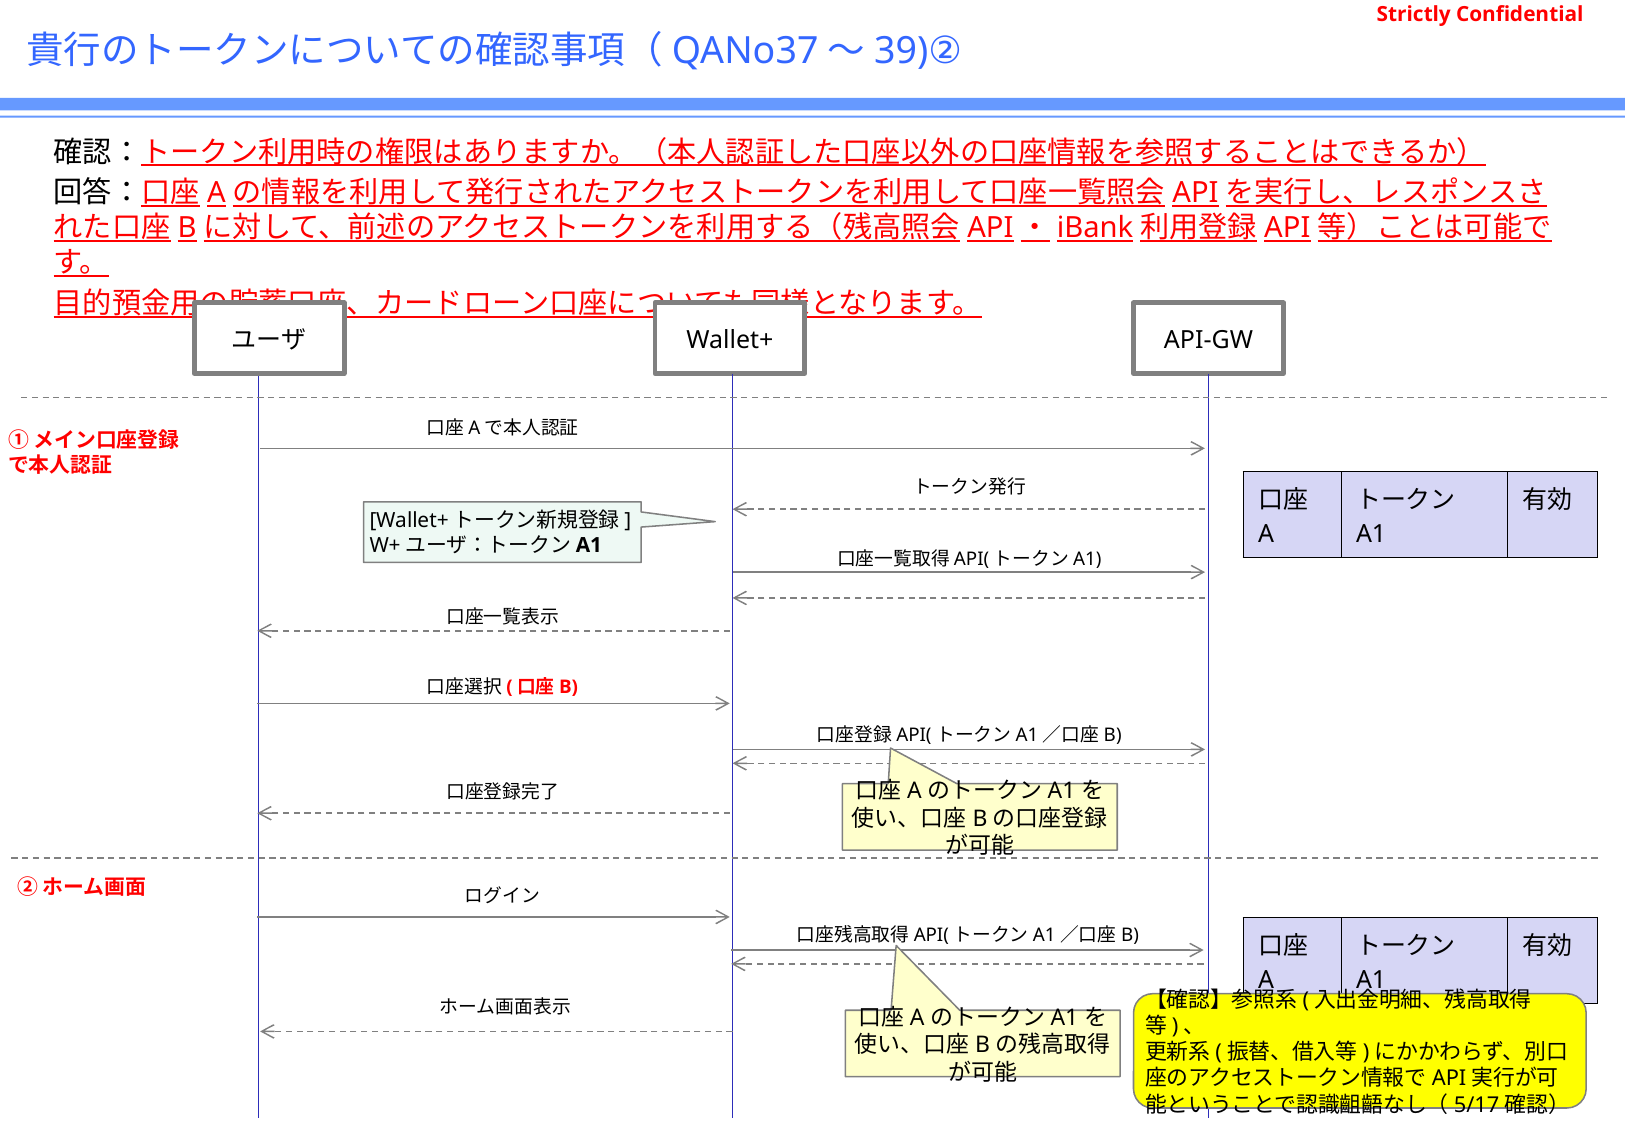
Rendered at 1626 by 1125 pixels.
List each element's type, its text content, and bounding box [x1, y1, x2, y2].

text_box [Wallet+トークン新規登録] W+ユーザ：トークンA1 [363, 501, 716, 563]
title 貴行のトークンについての確認事項（QANo37～39)② [11, 9, 1569, 87]
text_box ユーザ [194, 302, 345, 374]
text_box ①メイン口座登録で本人認証 [2, 420, 199, 472]
table_header トークンA1 [1342, 472, 1507, 557]
text_box 口座登録完了 [363, 773, 642, 810]
text_box 口座AのトークンA1を使い、口座Bの口座登録が可能 [842, 771, 1118, 851]
text_box ログイン [363, 877, 642, 913]
text_box 口座選択(口座B) [363, 668, 642, 702]
table_header 有効 [1508, 472, 1597, 557]
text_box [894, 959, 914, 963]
table_header 口座A [1244, 472, 1341, 557]
text_box 【確認】参照系(入出金明細、残高取得等)、 更新系(振替、借入等)にかかわらず、別口座のアクセストークン情報でAPI実行が可能ということで認識齟齬なし（5/17確認） [1133, 993, 1204, 1108]
text_box ホーム画面表示 [366, 988, 644, 1024]
text_box 口座一覧取得API(トークンA1) [830, 540, 1109, 571]
text_box 口座一覧表示 [363, 598, 642, 629]
text_box 口座AのトークンA1を使い、口座Bの残高取得が可能 [845, 973, 1121, 1077]
text_box ②ホーム画面 [11, 867, 208, 919]
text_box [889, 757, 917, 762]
text_box 確認：トークン利用時の権限はありますか。（本人認証した口座以外の口座情報を参照することはできるか） 回答：口座Aの情報を利用して発行されたアクセストークンを利用して口座一覧照会APIを実行し、レスポンスされた口座Bに対して、前述のアクセストークンを利用する（残高照会API・iBank利用登録API等）ことは可能です。 目的預金用の貯蓄口座、カードローン口座についても同様となります。 [38, 125, 1587, 220]
text_box トークン発行 [830, 468, 1109, 504]
text_box 【確認】参照系(入出金明細、残高取得等)、 更新系(振替、借入等)にかかわらず、別口座のアクセストークン情報でAPI実行が可能ということで認識齟齬なし（5/17確認） [1214, 993, 1587, 1108]
table_header 口座A [1244, 918, 1341, 993]
text_box Wallet+ [654, 302, 805, 374]
text_box 口座Aで本人認証 [363, 409, 642, 445]
text_box API-GW [1133, 302, 1284, 374]
table_header 有効 [1508, 918, 1597, 1003]
table_header トークンA1 [1342, 918, 1507, 993]
text_box 口座登録API(トークンA1／口座B) [830, 716, 1109, 748]
text_box 口座残高取得API(トークンA1／口座B) [829, 916, 1107, 949]
